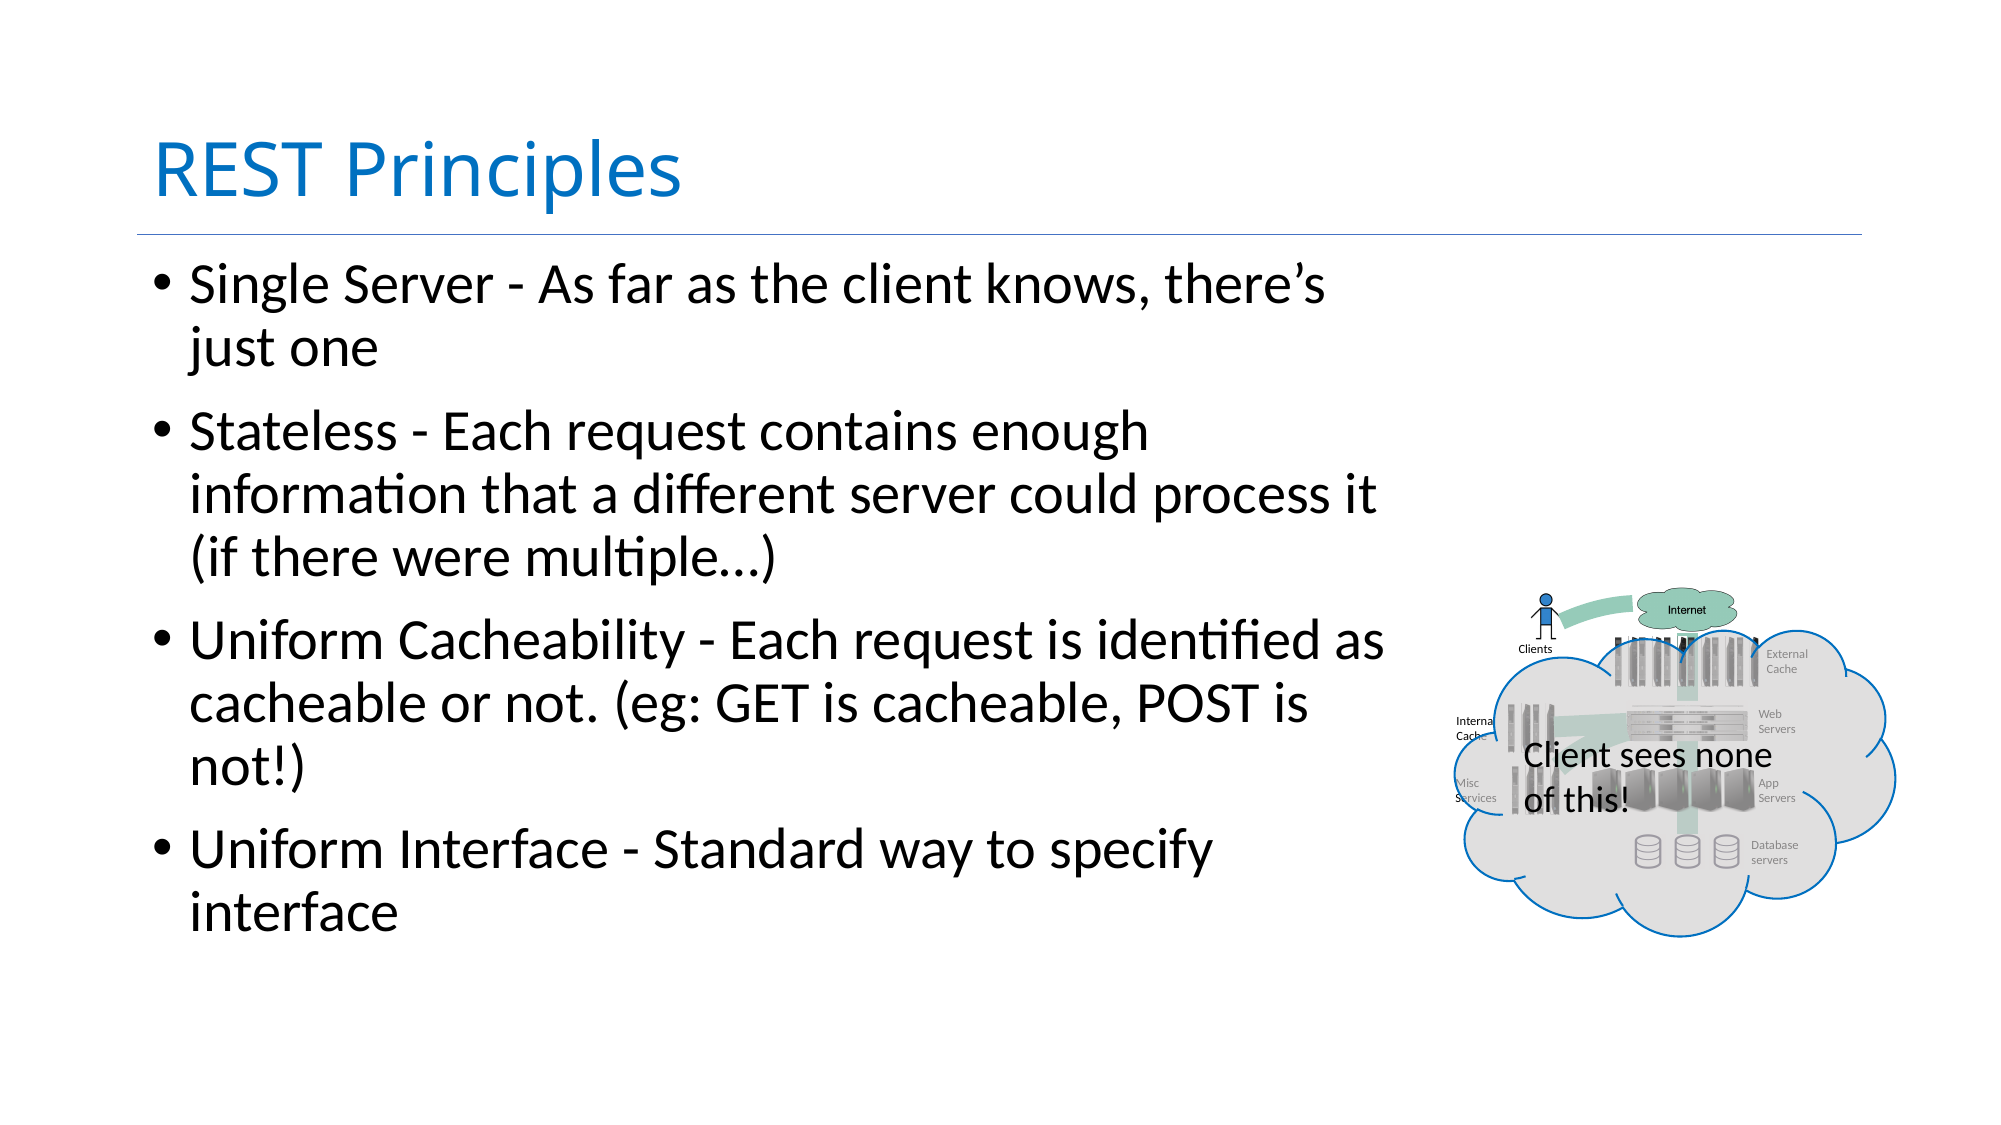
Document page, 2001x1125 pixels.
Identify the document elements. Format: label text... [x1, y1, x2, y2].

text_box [1453, 586, 1821, 869]
title REST Principles [137, 3, 1863, 221]
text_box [1454, 630, 1896, 937]
list Single Server - As far as the client knows, there’s just one Stateless - Each request contains enough information that a different server could process it (if there were multiple…) Uniform Cacheability - Each request is identified as cacheable or not. (eg: GET is cacheable, POST is not!) Uniform Interface - Standard way to specify interface [137, 246, 1432, 960]
